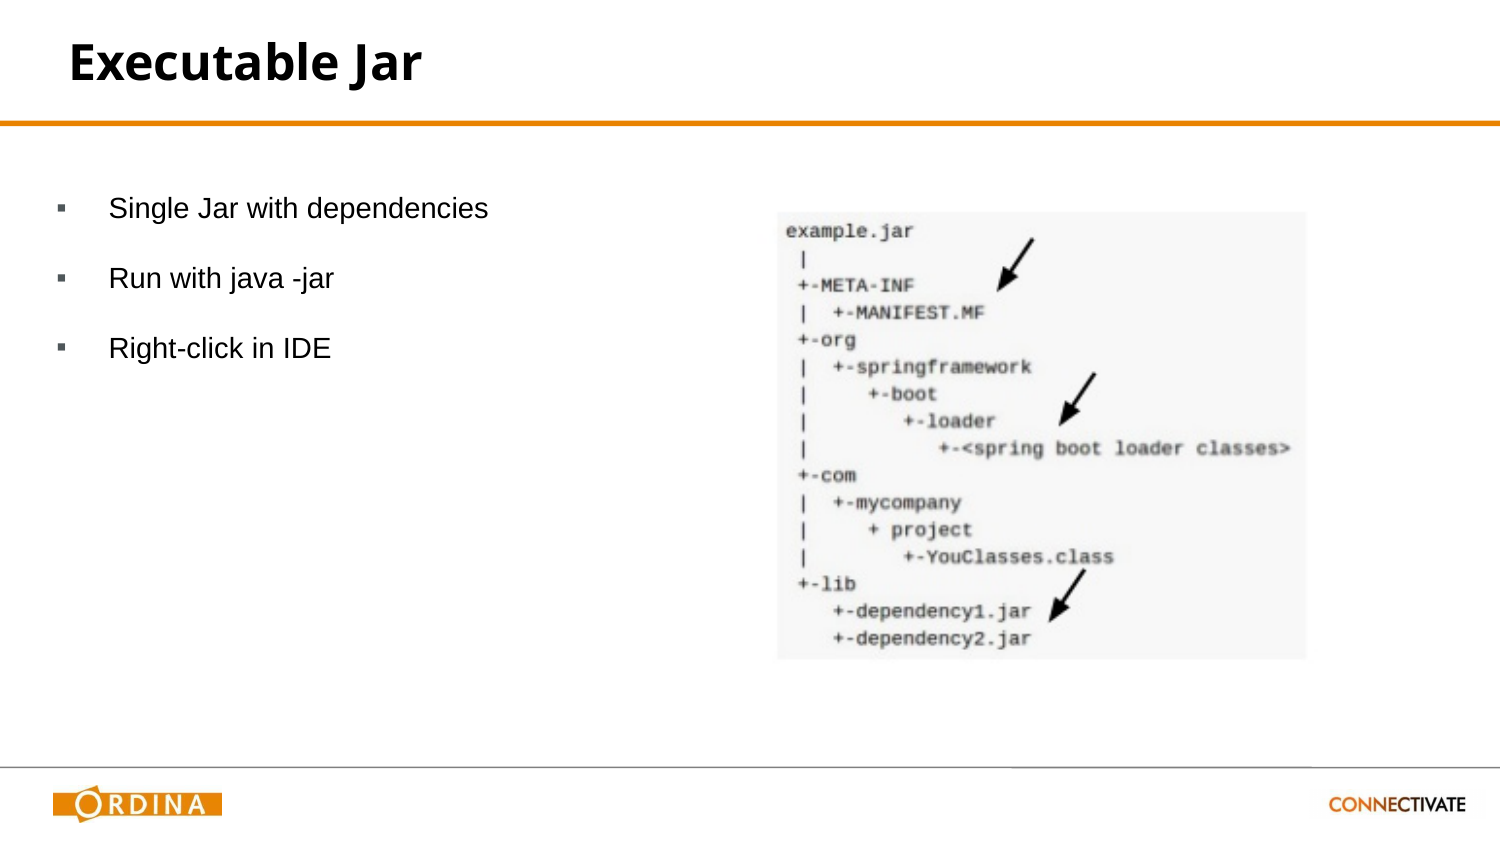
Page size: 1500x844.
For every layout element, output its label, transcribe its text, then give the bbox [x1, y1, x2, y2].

picture [1310, 790, 1486, 819]
title Executable Jar [53, 0, 1459, 121]
picture [747, 192, 1338, 697]
list Single Jar with dependencies Run with java -jar Right-click in IDE [18, 139, 1460, 750]
picture [53, 785, 222, 823]
